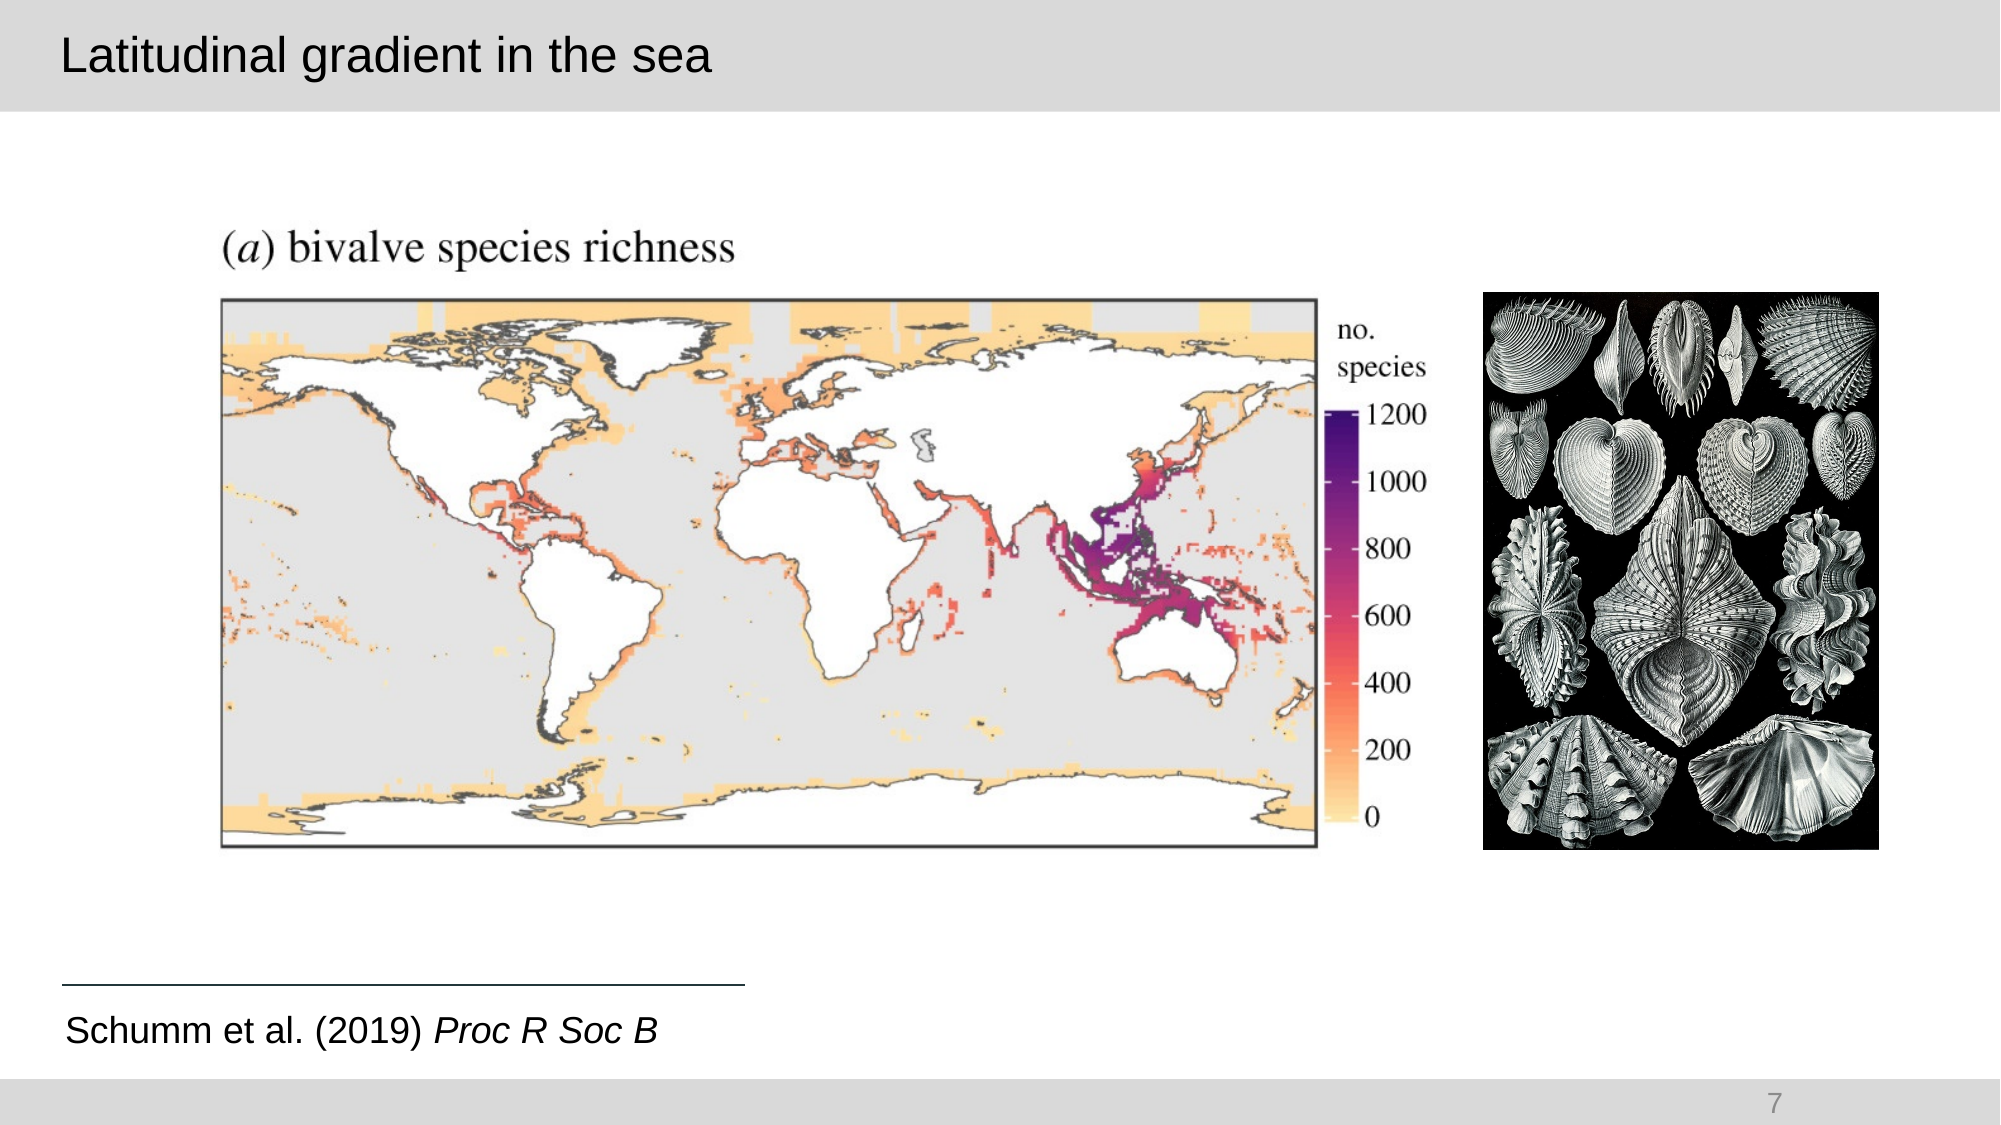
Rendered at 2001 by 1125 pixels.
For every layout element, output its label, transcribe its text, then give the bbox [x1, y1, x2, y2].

picture [1483, 292, 1879, 850]
title Latitudinal gradient in the sea [0, 0, 2000, 112]
picture [218, 220, 1480, 867]
text_box Schumm et al. (2019) Proc R Soc B [50, 998, 1051, 1059]
footer [0, 1079, 1550, 1125]
slide_number 7 [1550, 1079, 2000, 1125]
